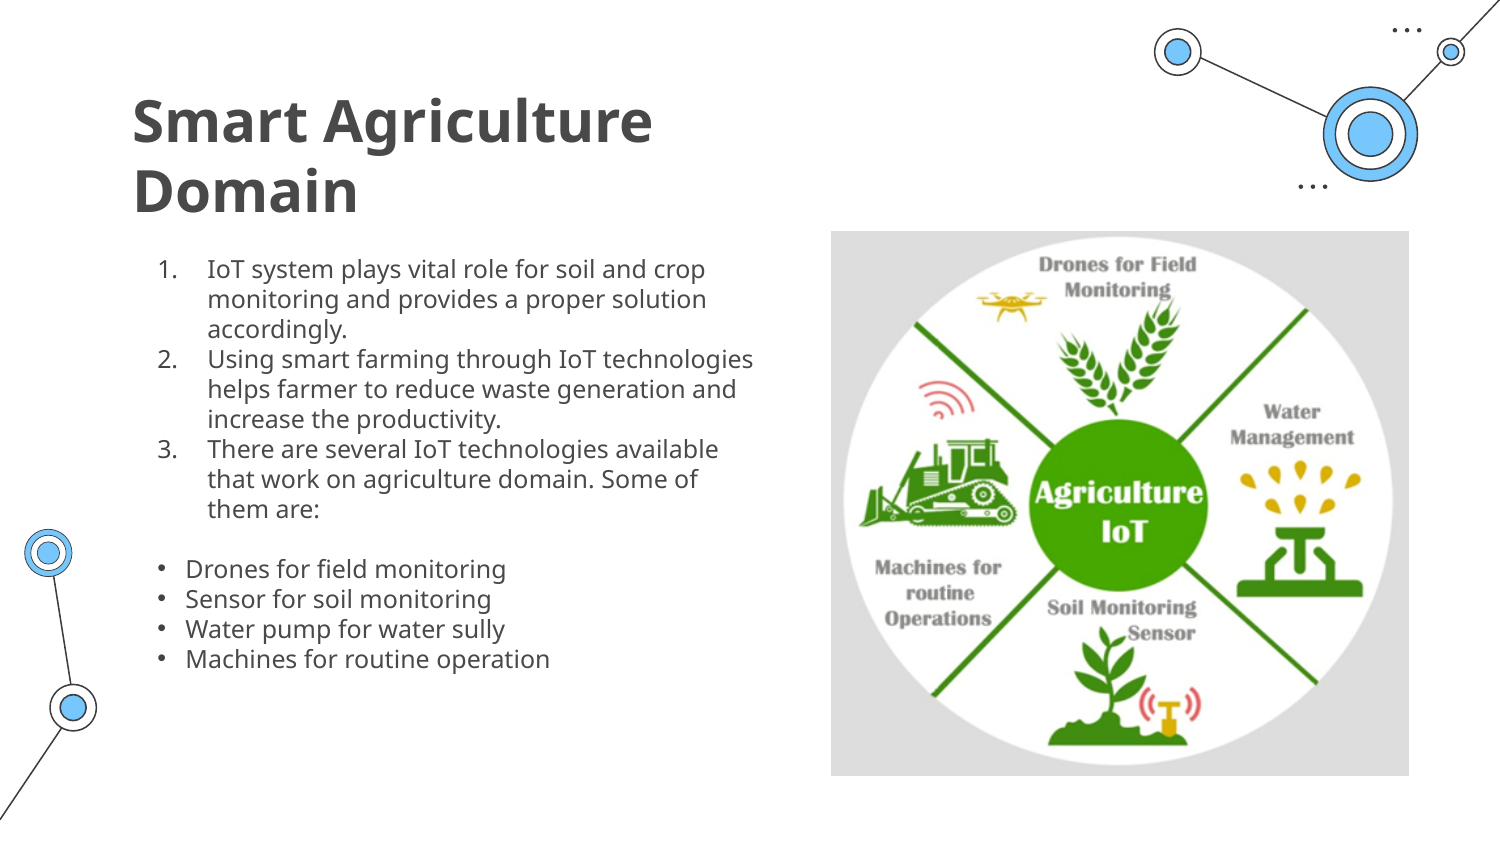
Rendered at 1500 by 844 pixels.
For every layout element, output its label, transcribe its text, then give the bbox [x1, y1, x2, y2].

picture [831, 231, 1409, 776]
list IoT system plays vital role for soil and crop monitoring and provides a proper solution accordingly. Using smart farming through IoT technologies helps farmer to reduce waste generation and increase the productivity. There are several IoT technologies available that work on agriculture domain. Some of them are: Drones for field monitoring Sensor for soil monitoring Water pump for water sully Machines for routine operation [117, 188, 774, 768]
title Smart Agriculture Domain [117, 69, 788, 165]
